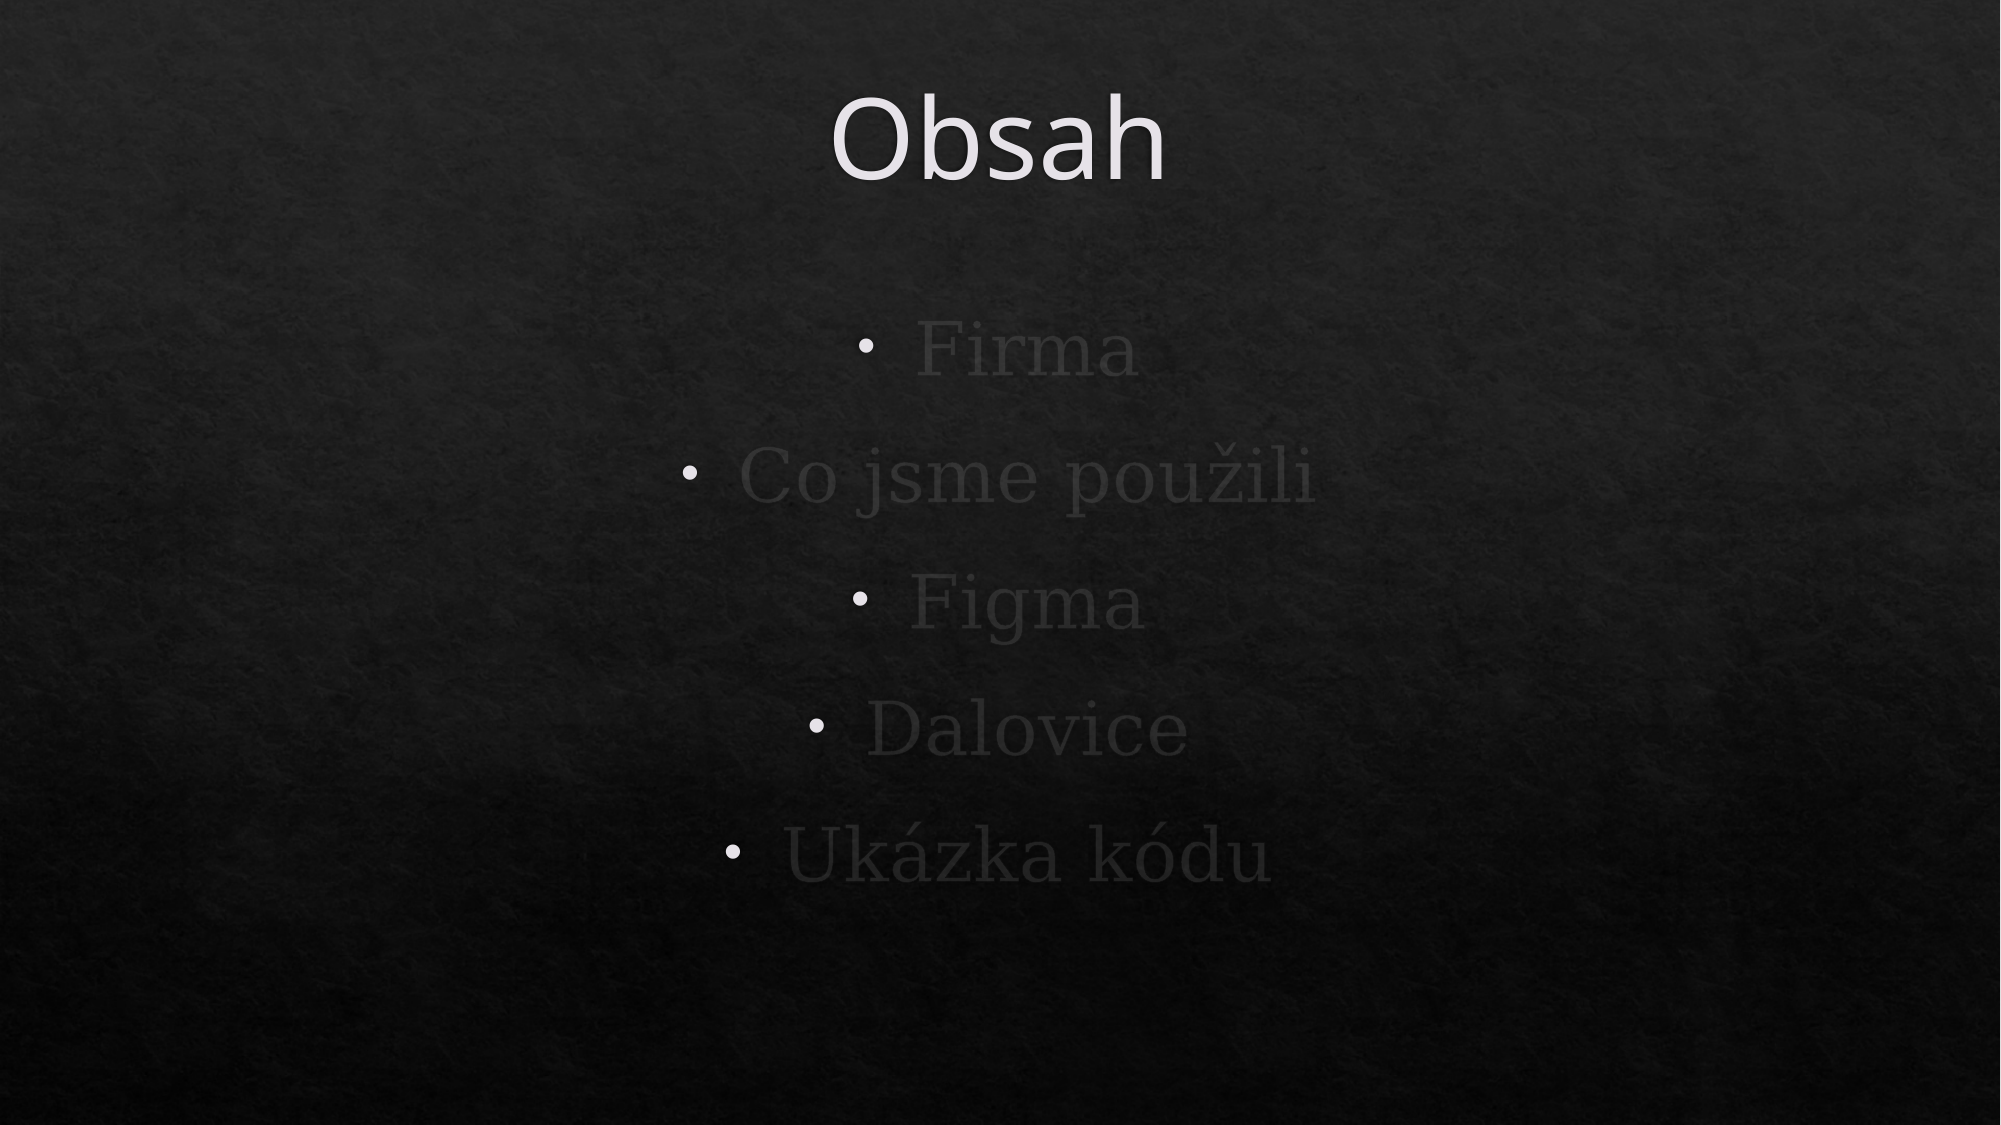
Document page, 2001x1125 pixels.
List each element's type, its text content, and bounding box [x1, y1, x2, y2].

title Obsah [224, 39, 1774, 212]
subtitle Firma Co jsme použili Figma Dalovice Ukázka kódu [224, 284, 1774, 1019]
